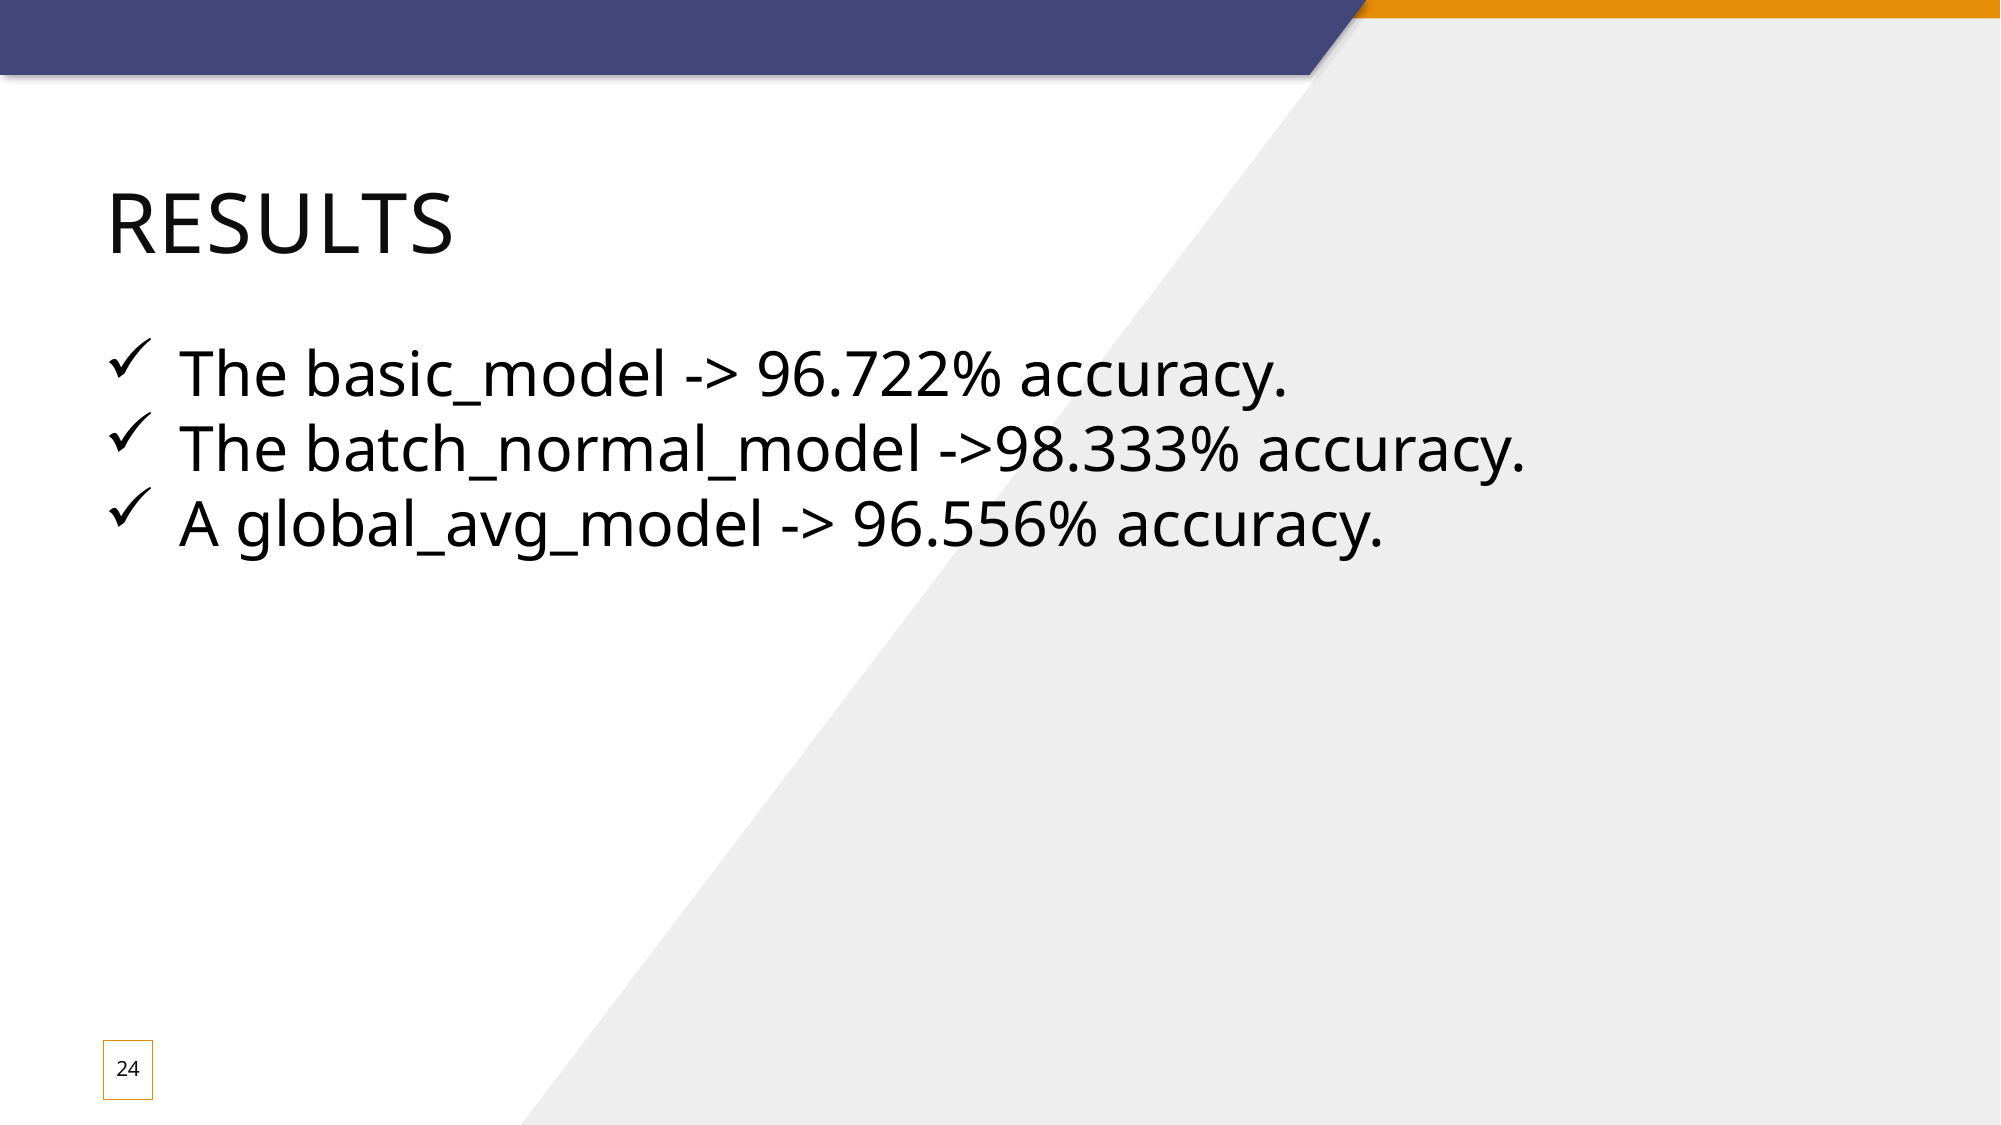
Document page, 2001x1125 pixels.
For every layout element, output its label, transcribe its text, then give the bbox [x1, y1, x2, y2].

slide_number 24 [103, 1040, 153, 1100]
title Results [90, 162, 1863, 279]
text_box The basic_model -> 96.722% accuracy. The batch_normal_model ->98.333% accuracy. A global_avg_model -> 96.556% accuracy. [90, 326, 1898, 566]
